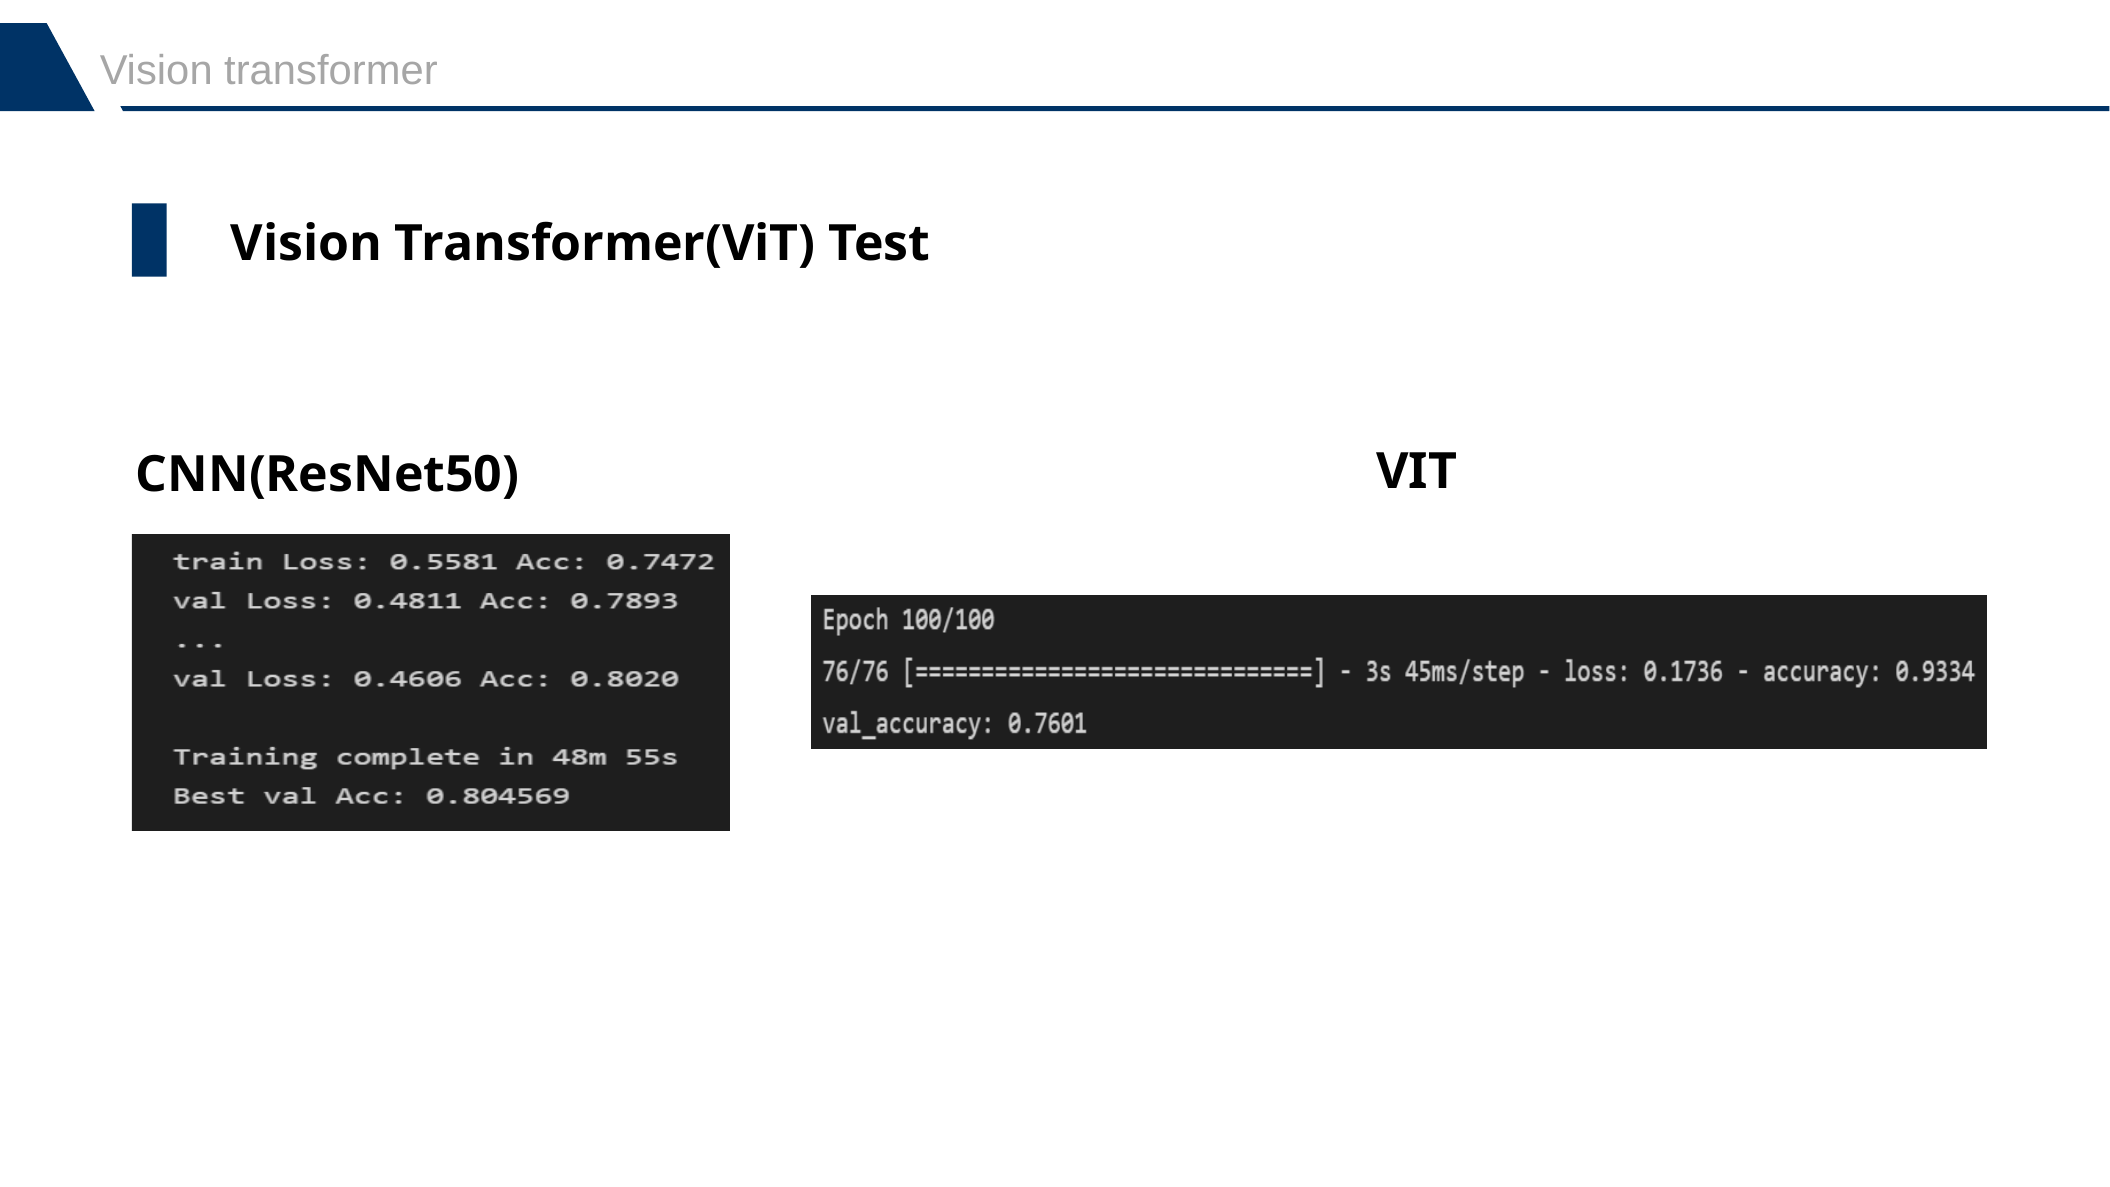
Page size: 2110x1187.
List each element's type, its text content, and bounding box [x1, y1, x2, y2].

text_box CNN(ResNet50) [121, 434, 534, 510]
picture [811, 595, 1987, 749]
text_box [118, 104, 2110, 113]
picture [131, 534, 730, 831]
text_box [131, 202, 168, 278]
text_box Vision Transformer(ViT) Test [215, 203, 1445, 279]
text_box VIT [1361, 431, 1472, 507]
text_box [0, 22, 97, 113]
text_box Vision transformer [99, 42, 603, 93]
